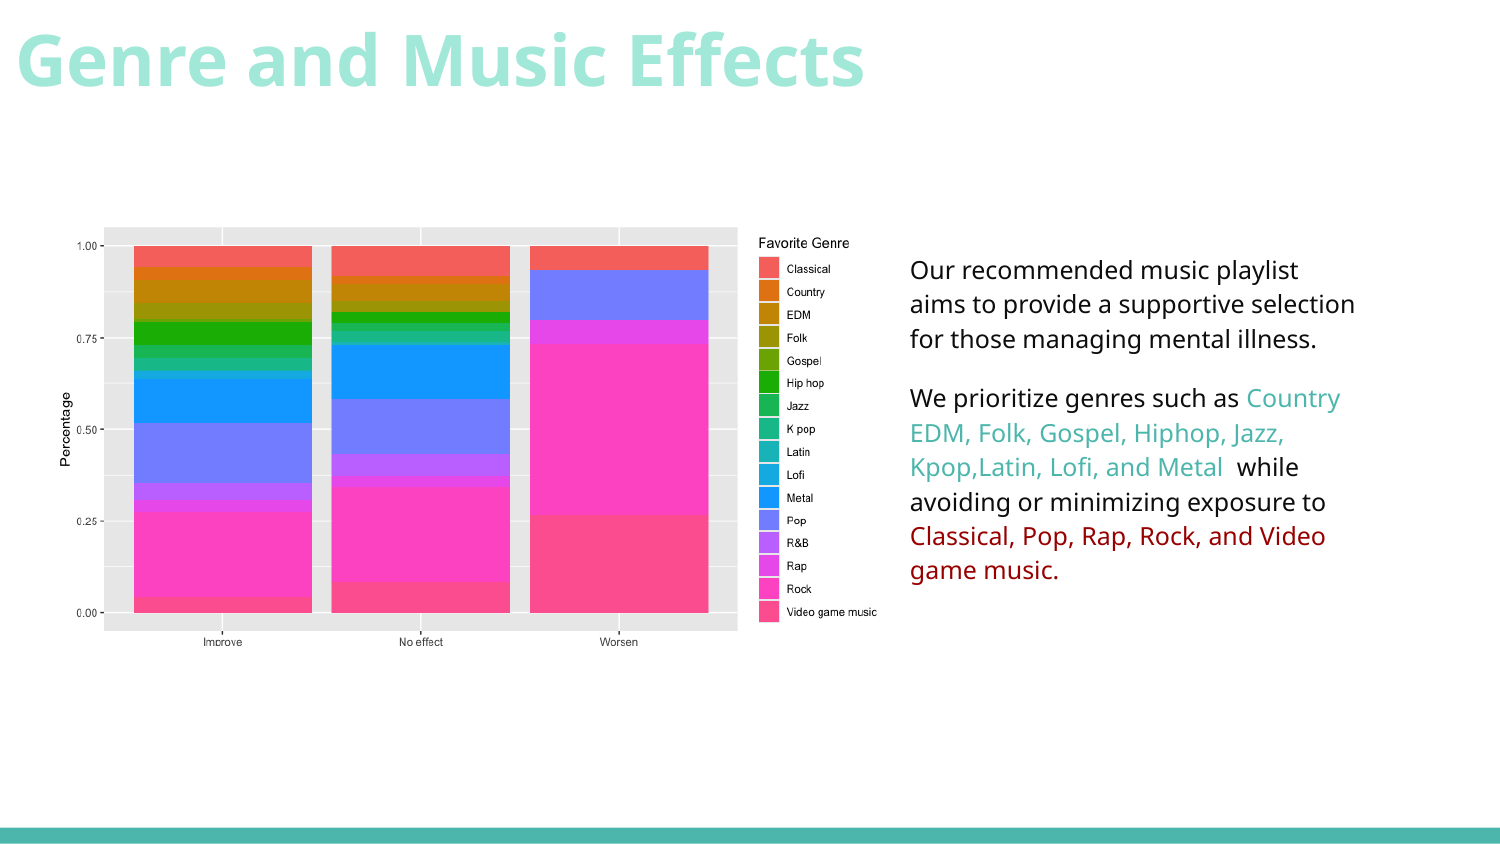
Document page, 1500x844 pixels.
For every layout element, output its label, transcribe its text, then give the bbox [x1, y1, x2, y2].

title Genre and Music Effects [0, 0, 1398, 116]
list Our recommended music playlist aims to provide a supportive selection for those managing mental illness. We prioritize genres such as Country EDM, Folk, Gospel, Hiphop, Jazz, Kpop,Latin, Lofi, and Metal while avoiding or minimizing exposure to Classical, Pop, Rap, Rock, and Video game music. [894, 235, 1374, 653]
picture [53, 220, 890, 646]
